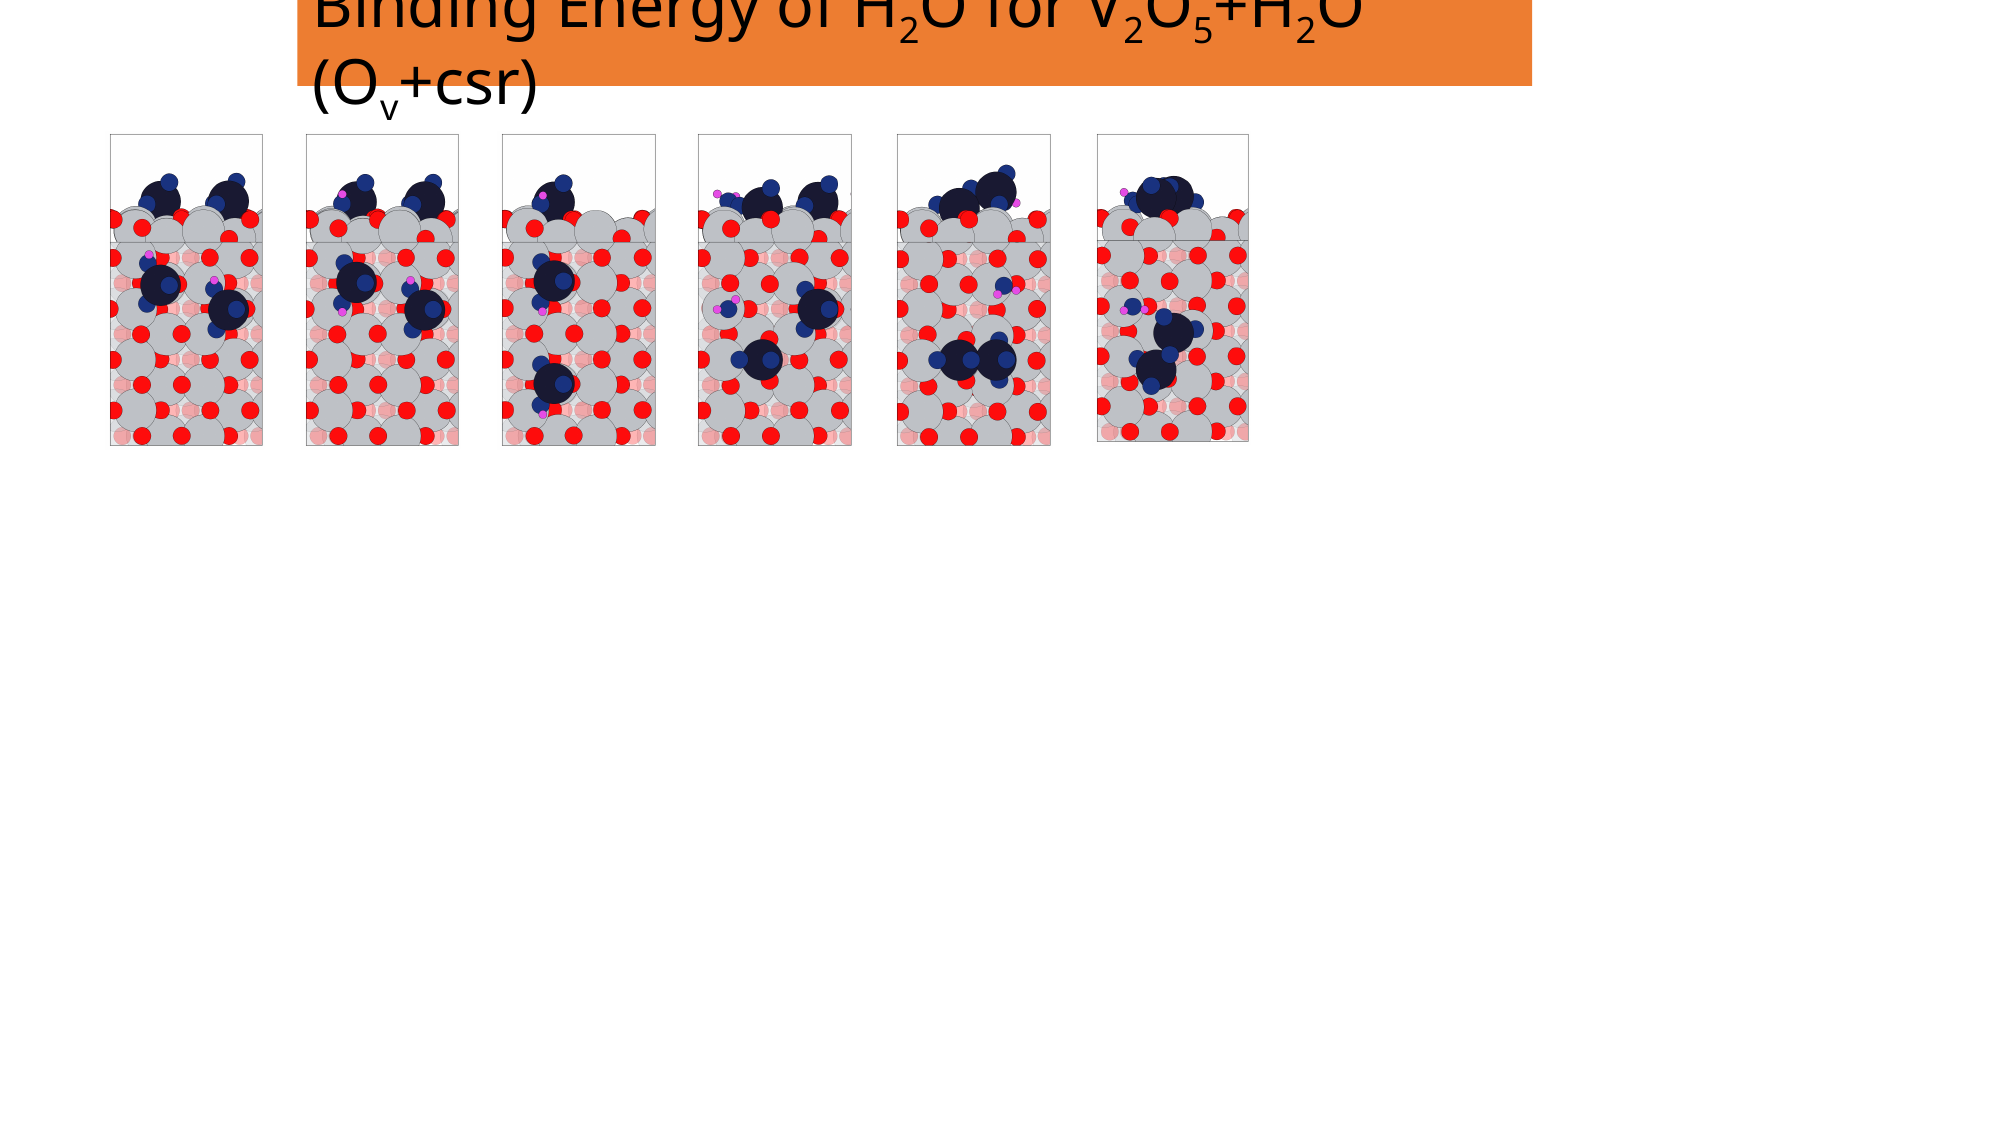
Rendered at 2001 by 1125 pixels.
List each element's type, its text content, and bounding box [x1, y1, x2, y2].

picture [693, 131, 854, 450]
picture [1092, 131, 1251, 446]
picture [104, 131, 265, 450]
picture [892, 131, 1053, 450]
picture [497, 131, 658, 450]
picture [301, 131, 461, 450]
title Binding Energy of H2O for V2O5+H2O (Ov+csr) [297, 0, 1533, 86]
